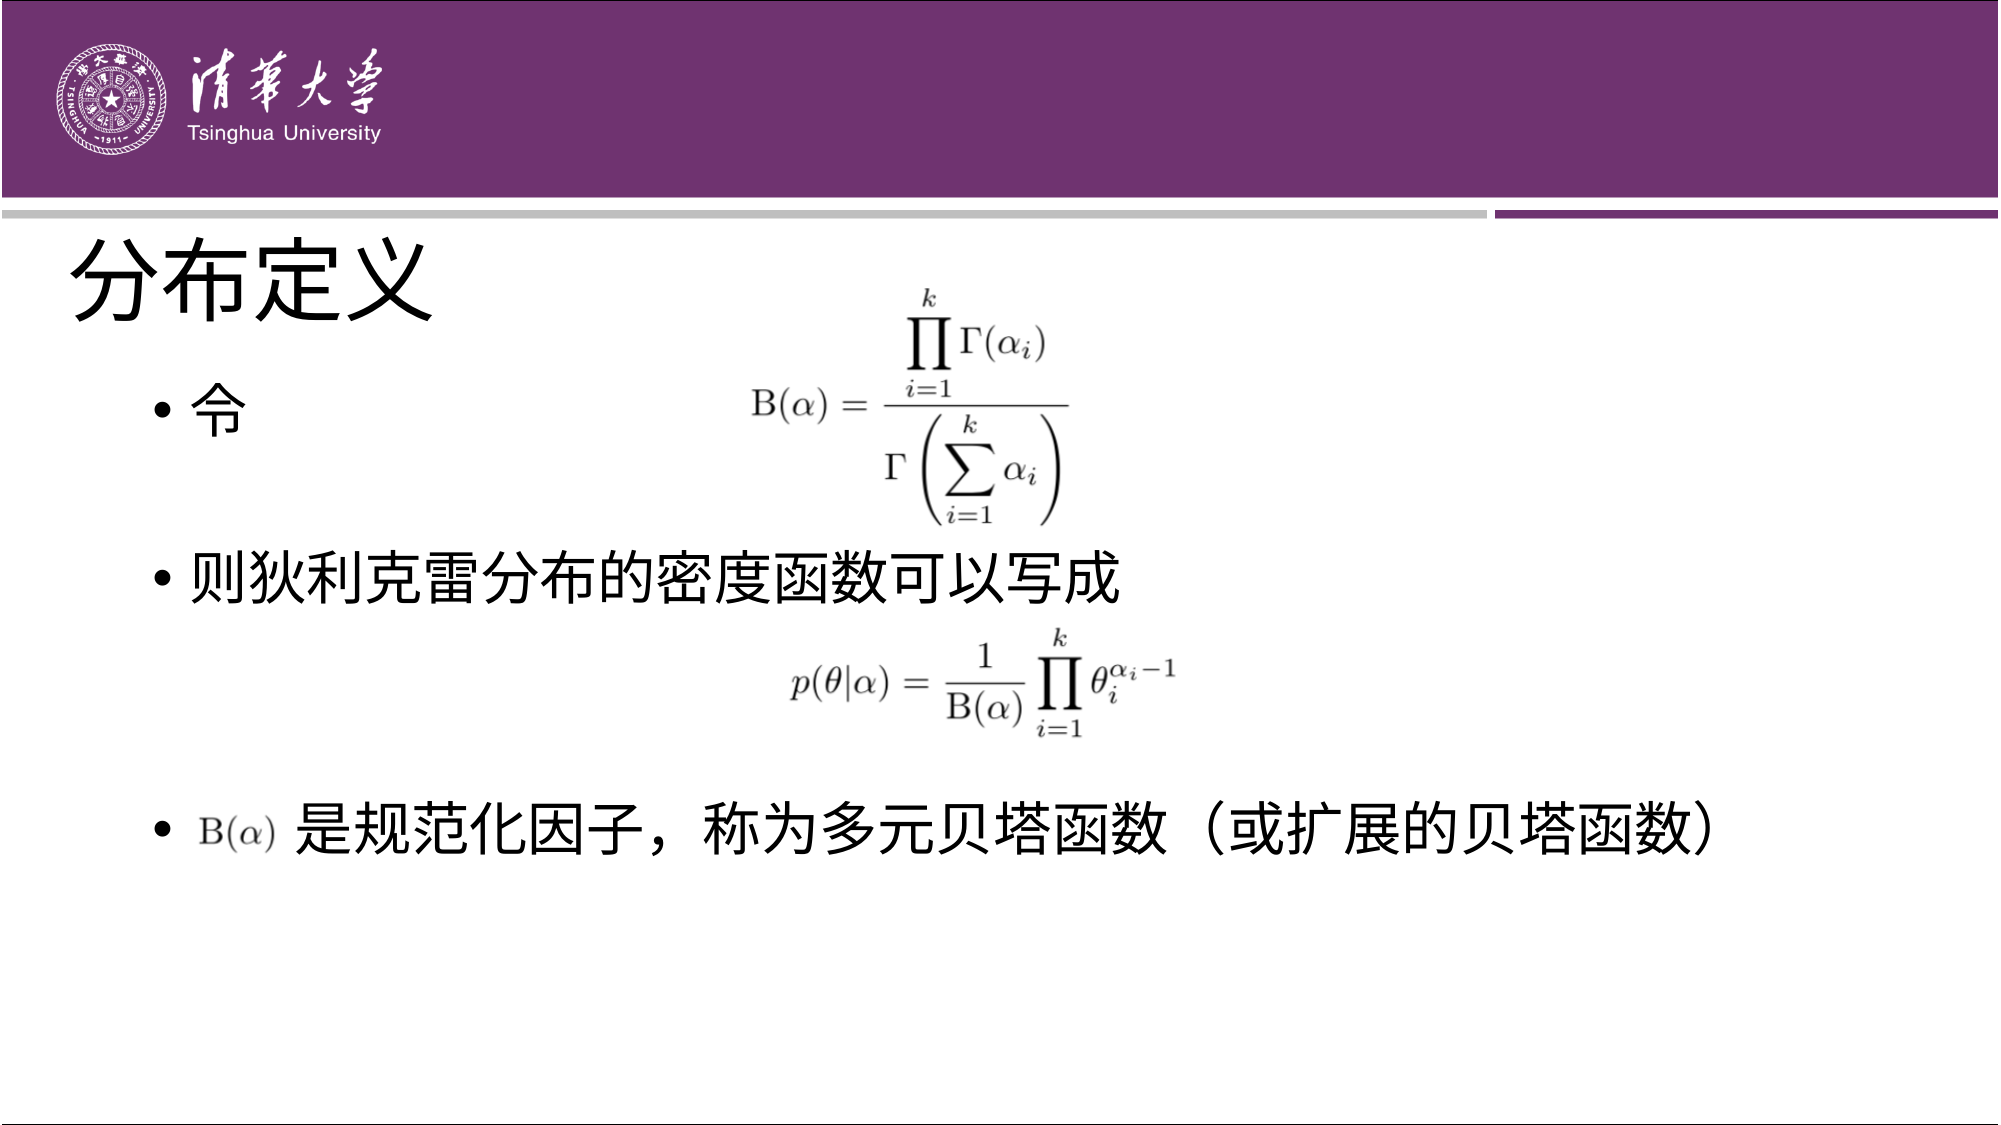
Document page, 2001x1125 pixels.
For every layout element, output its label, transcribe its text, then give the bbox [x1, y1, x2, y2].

picture [2, 0, 1998, 1125]
title 分布定义 [53, 176, 1779, 394]
list 令 则狄利克雷分布的密度函数可以写成 是规范化因子，称为多元贝塔函数（或扩展的贝塔函数） [137, 374, 1863, 1089]
